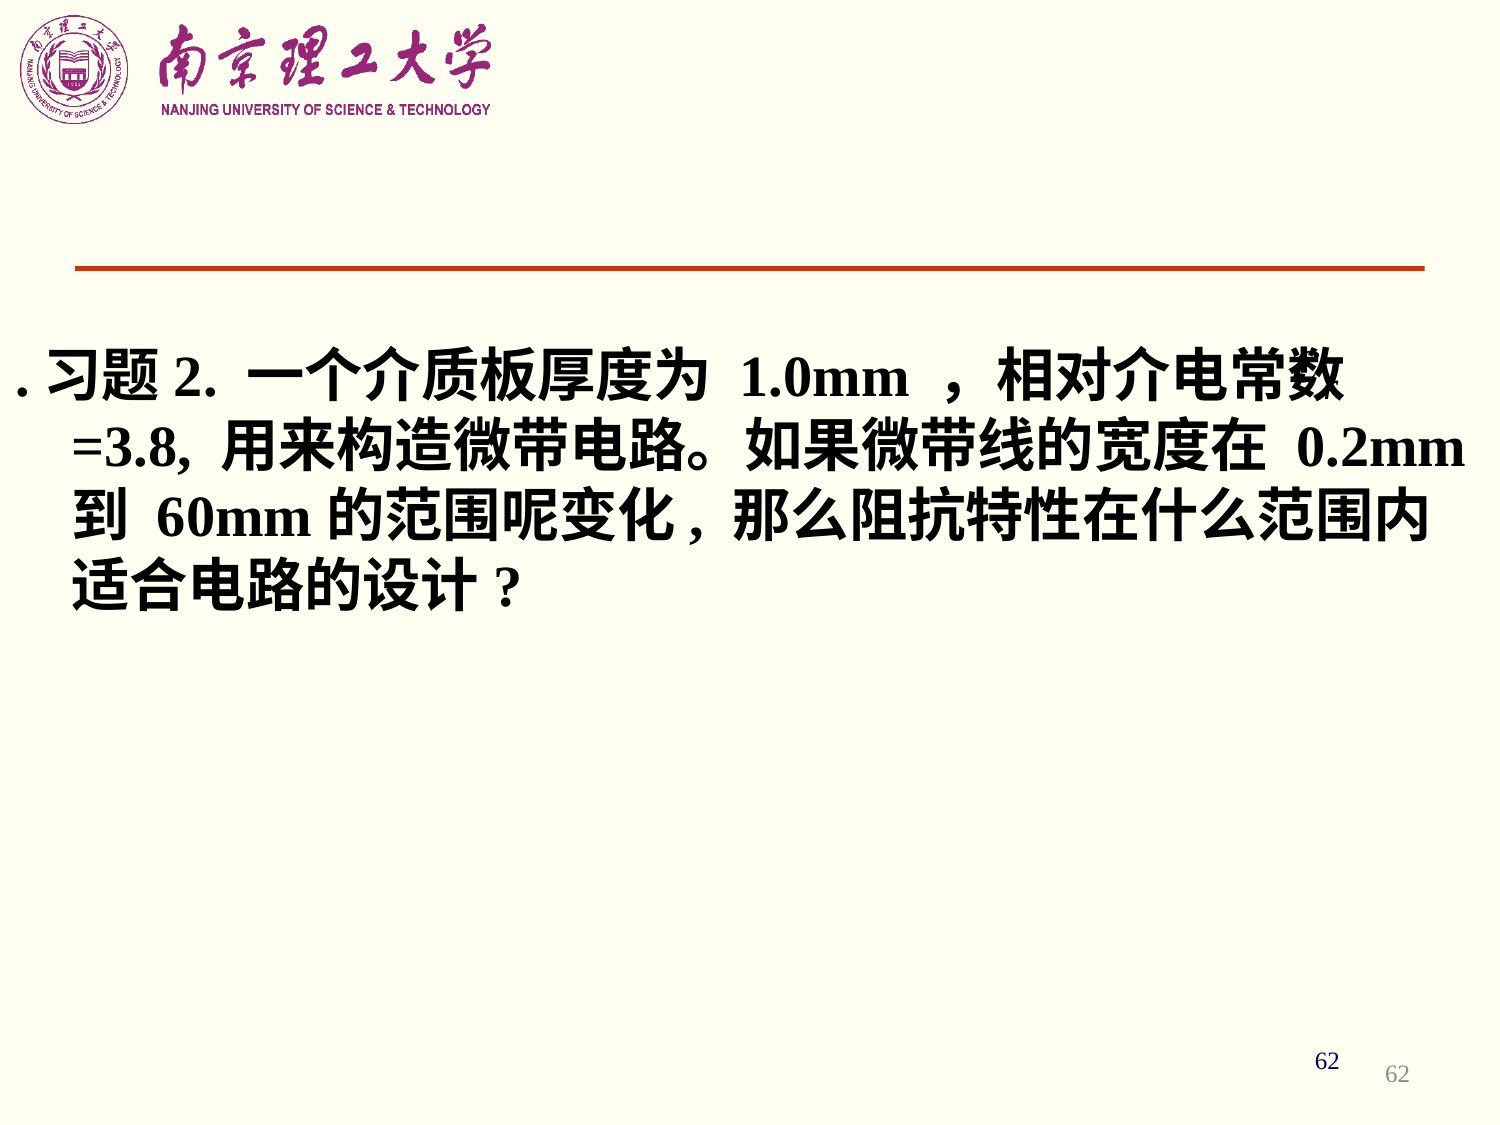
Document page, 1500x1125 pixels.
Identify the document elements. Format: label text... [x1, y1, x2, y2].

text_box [1281, 314, 1354, 416]
list .习题2. 一个介质板厚度为 1.0mm ，相对介电常数 =3.8, 用来构造微带电路。如果微带线的宽度在 0.2mm到 60mm的范围呢变化, 那么阻抗特性在什么范围内适合电路的设计? [0, 544, 1500, 1006]
list .习题2. 一个介质板厚度为 1.0mm ，相对介电常数 =3.8, 用来构造微带电路。如果微带线的宽度在 0.2mm到 60mm的范围呢变化, 那么阻抗特性在什么范围内适合电路的设计? [0, 331, 1500, 543]
slide_number 62 [1074, 1042, 1425, 1103]
picture [17, 15, 491, 126]
